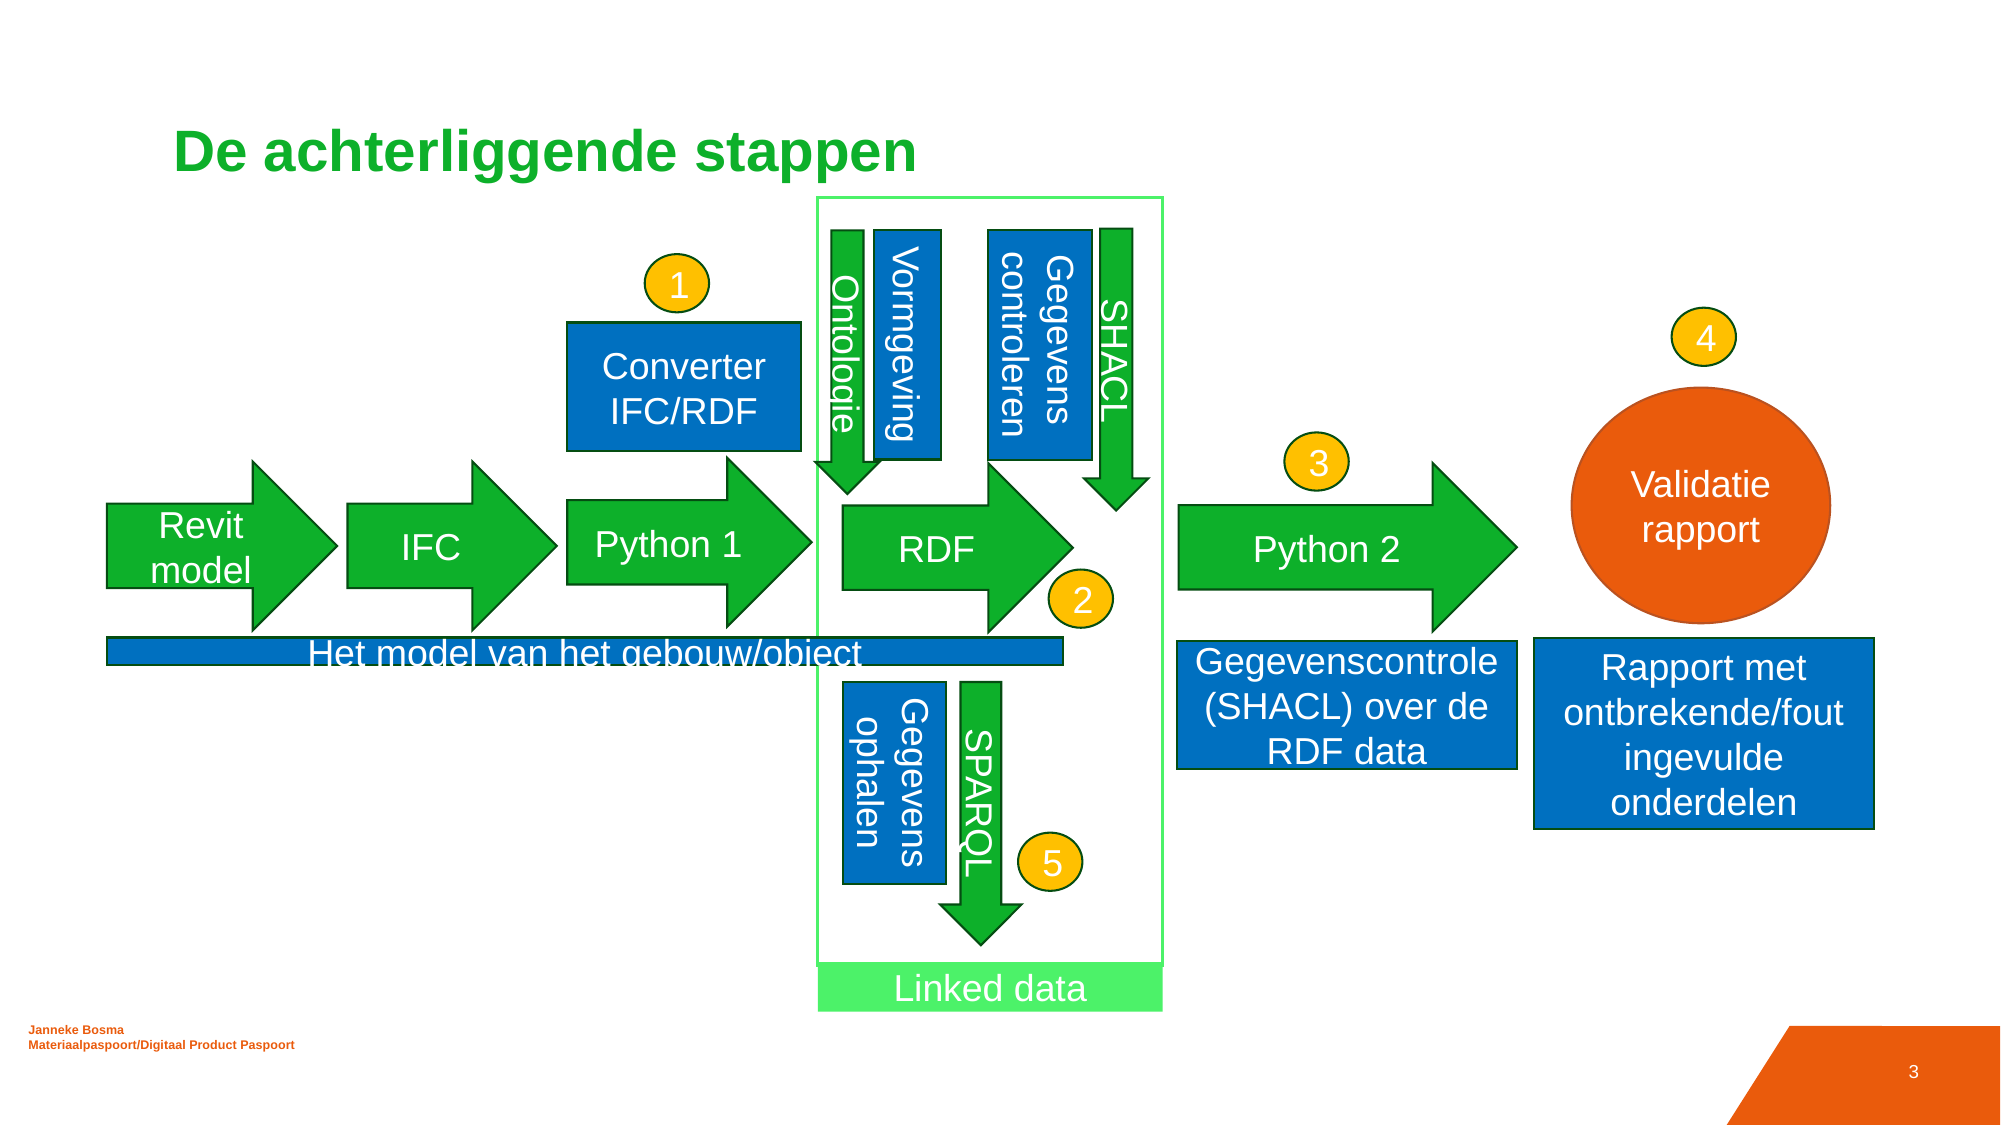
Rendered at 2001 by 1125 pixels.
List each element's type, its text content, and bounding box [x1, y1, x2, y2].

text_box [243, 212, 1818, 1035]
text_box 2 [1047, 568, 1115, 629]
text_box Python 2 [1177, 460, 1519, 635]
text_box Het model van het gebouw/object [106, 636, 1064, 666]
text_box 5 [1017, 831, 1084, 892]
text_box Rapport met ontbrekende/fout ingevulde onderdelen [1533, 637, 1875, 830]
text_box 1 [643, 253, 711, 314]
text_box Gegevens ophalen [842, 681, 947, 885]
text_box Gegevenscontrole (SHACL) over de RDF data [1176, 640, 1518, 770]
text_box Revit model [105, 459, 339, 633]
text_box Python 1 [566, 455, 814, 630]
text_box Linked data [817, 961, 1164, 1013]
text_box Validatie rapport [1570, 386, 1832, 625]
text_box [817, 197, 1164, 961]
text_box Ontologie [812, 229, 882, 496]
text_box IFC [346, 459, 559, 633]
text_box 4 [1670, 306, 1738, 367]
text_box 3 [1283, 431, 1350, 492]
text_box Vormgeving [873, 229, 942, 461]
text_box Converter IFC/RDF [566, 321, 802, 452]
text_box Gegevens controleren [987, 229, 1093, 461]
title De achterliggende stappen [173, 113, 1727, 213]
